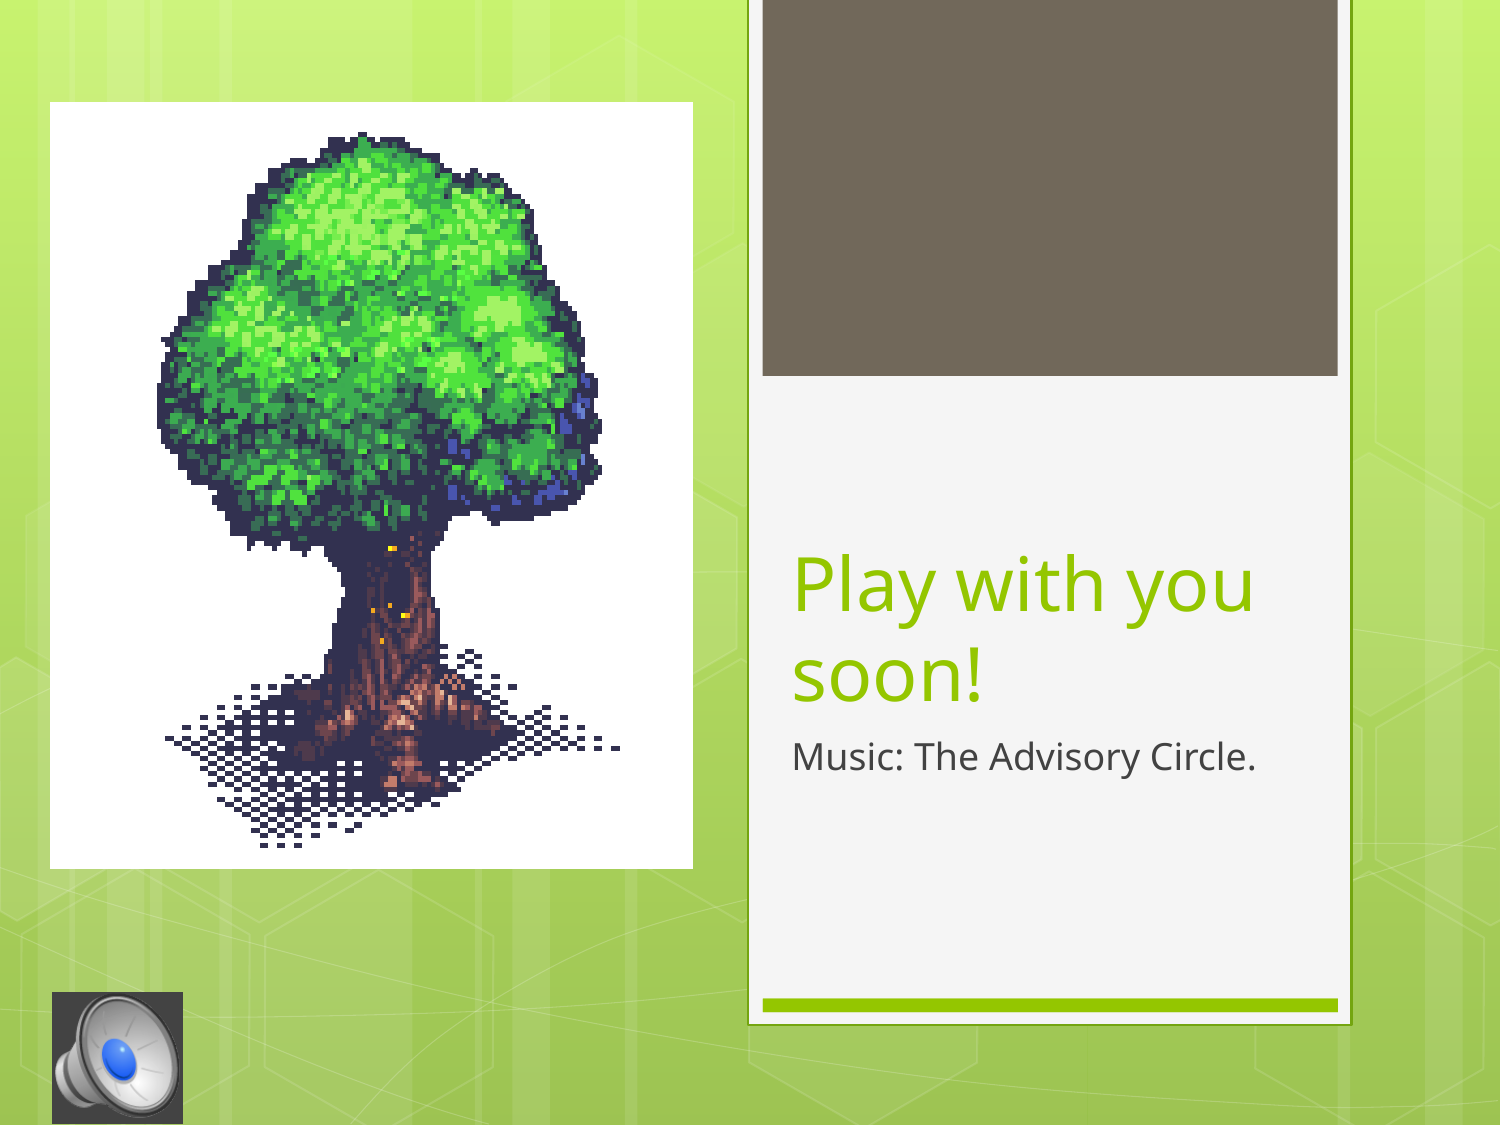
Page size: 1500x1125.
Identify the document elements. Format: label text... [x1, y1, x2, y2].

picture [50, 102, 693, 870]
subtitle Music: The Advisory Circle. [776, 725, 1320, 933]
title Play with you soon! [776, 444, 1320, 724]
picture [50, 991, 185, 1125]
